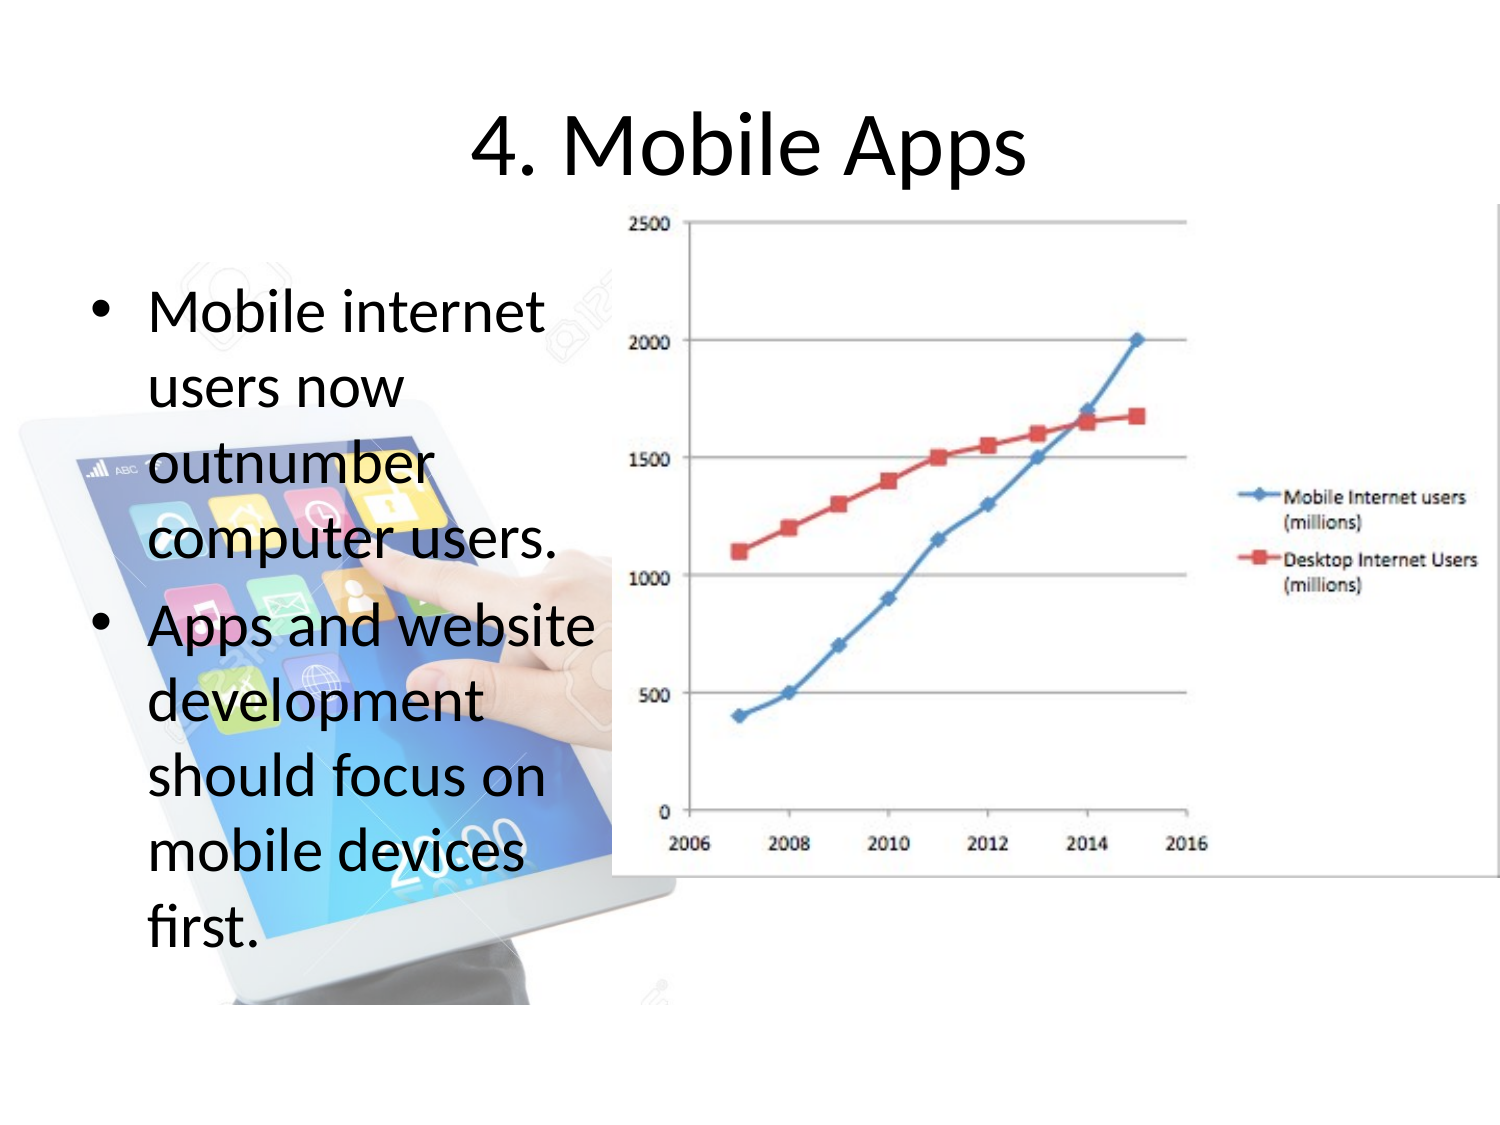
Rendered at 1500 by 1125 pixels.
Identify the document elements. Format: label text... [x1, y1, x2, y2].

title 4. Mobile Apps [75, 45, 1425, 233]
picture [0, 204, 1500, 1006]
